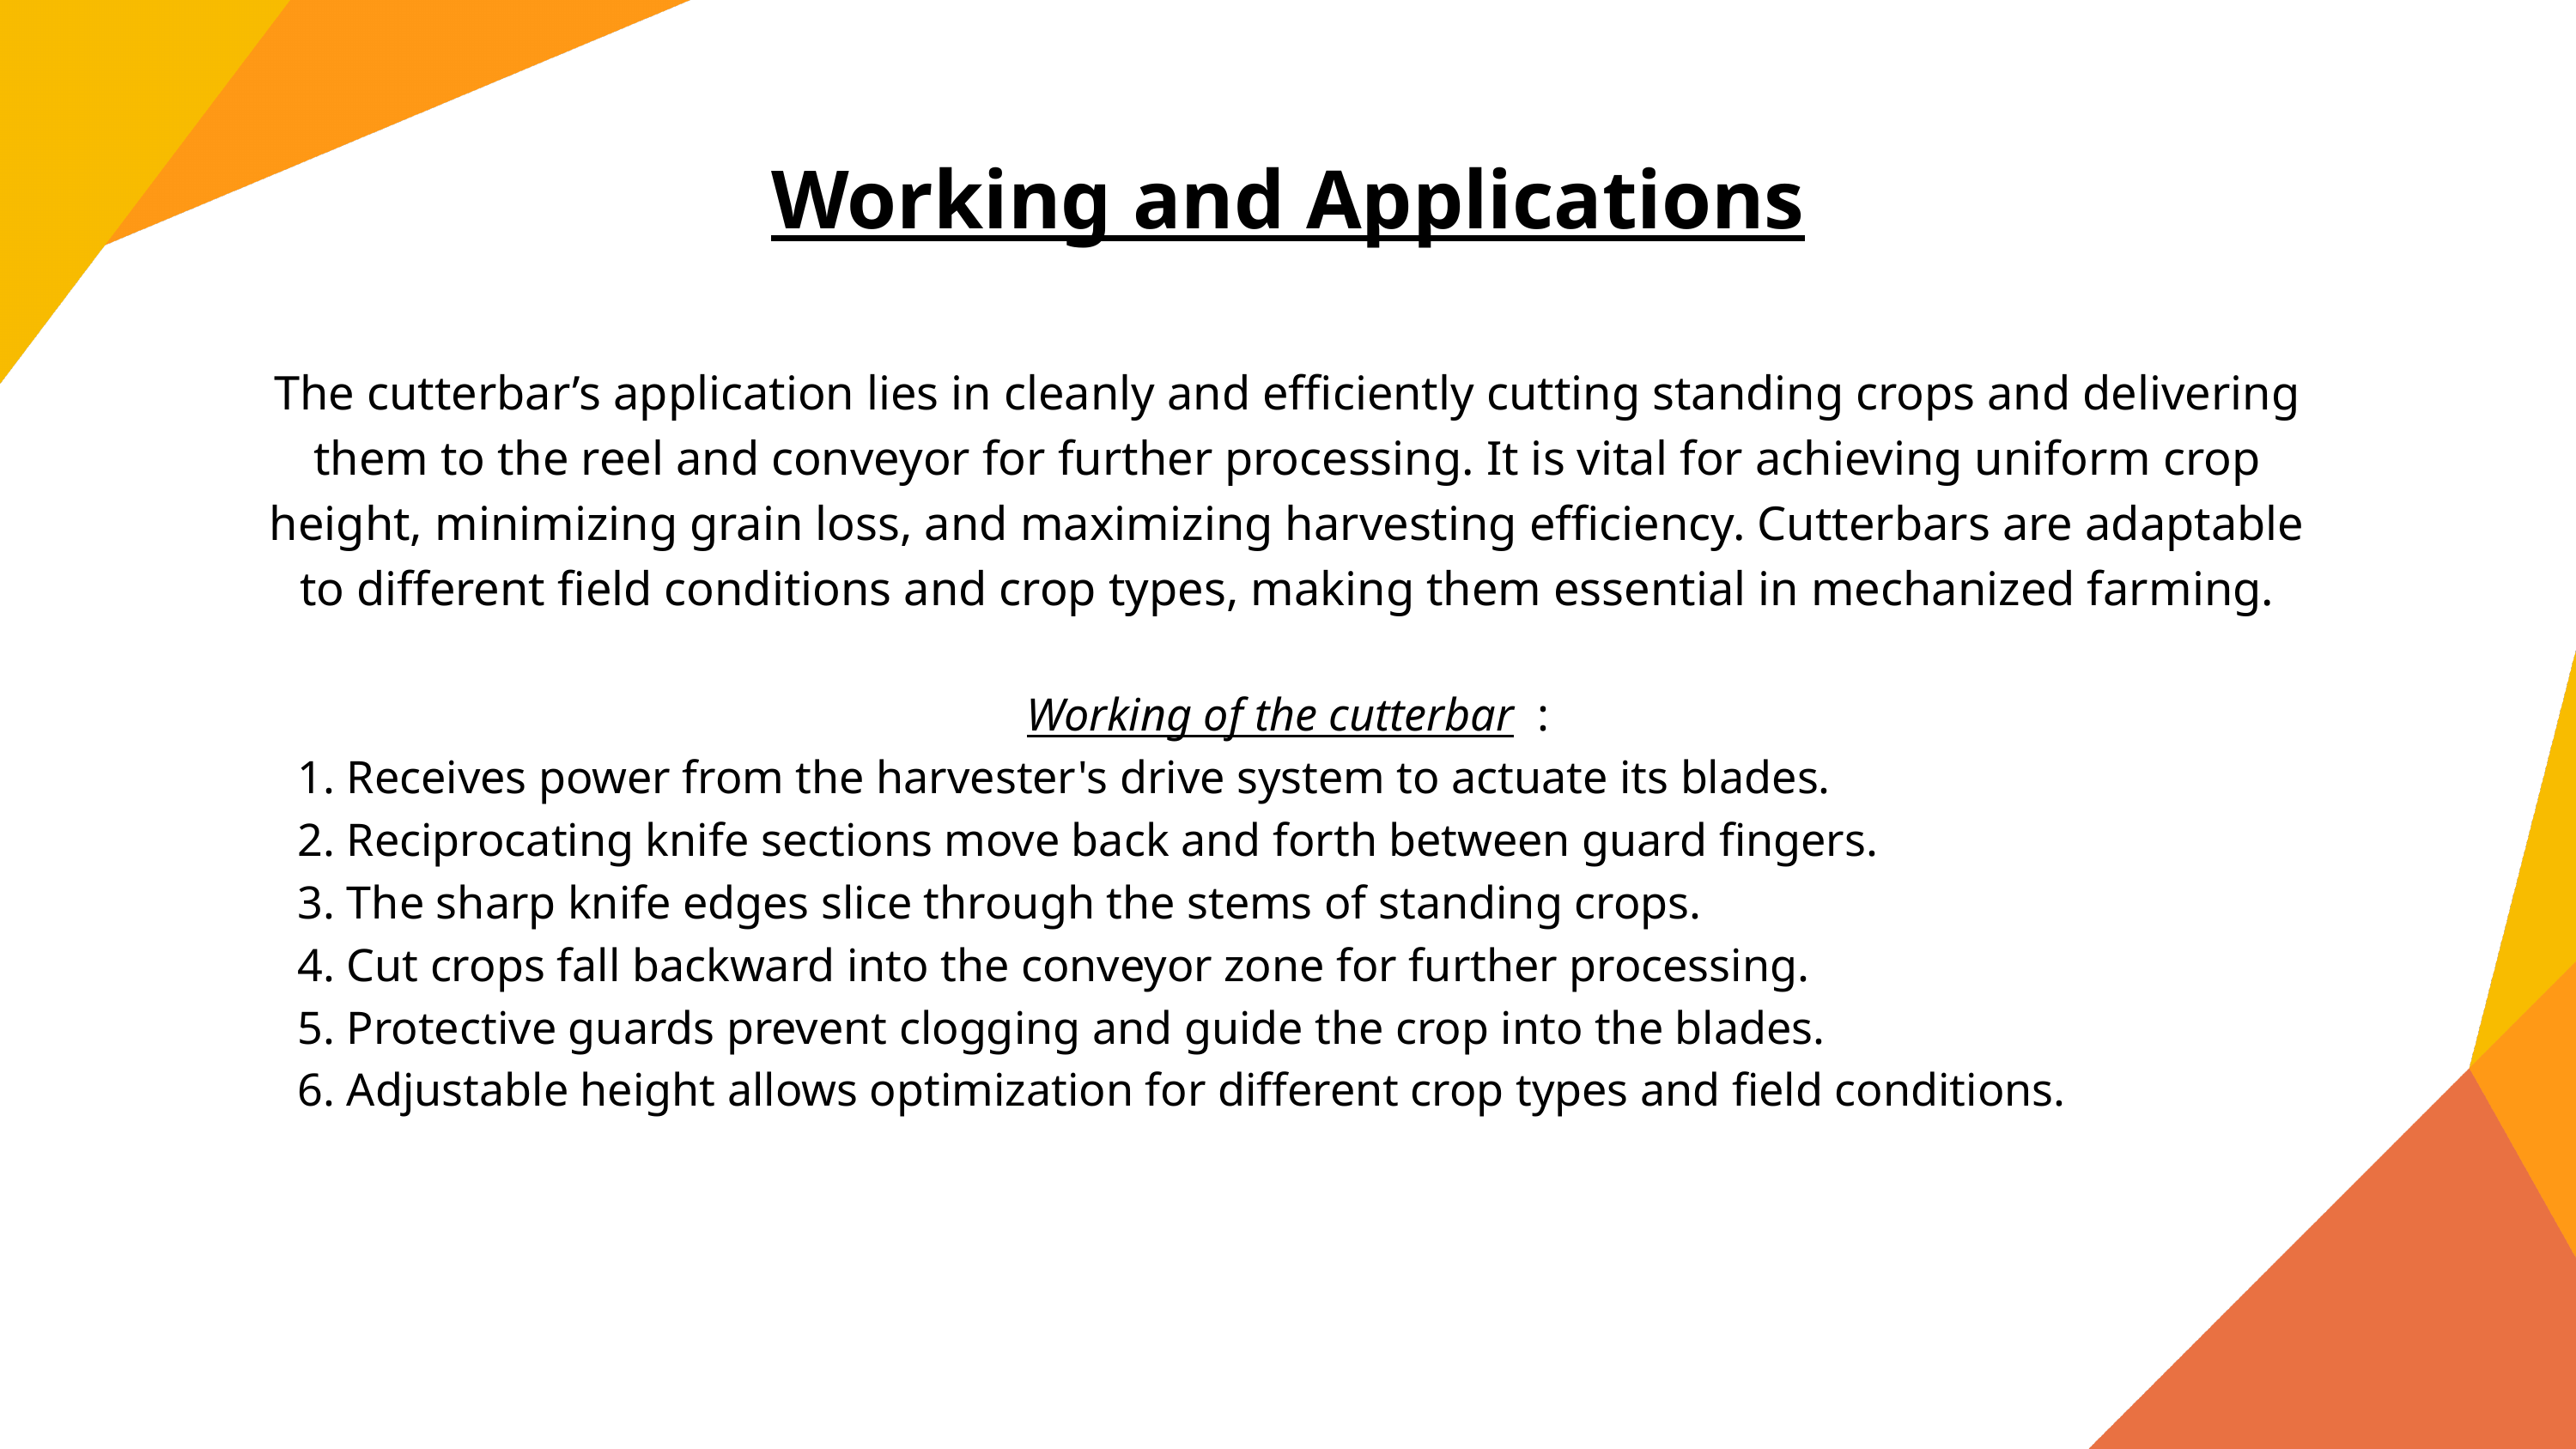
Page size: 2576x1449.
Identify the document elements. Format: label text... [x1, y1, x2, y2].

text_box [1971, 560, 2576, 1449]
text_box The cutterbar’s application lies in cleanly and efficiently cutting standing crops and delivering them to the reel and conveyor for further processing. It is vital for achieving uniform crop height, minimizing grain loss, and maximizing harvesting efficiency. Cutterbars are adaptable to different field conditions and crop types, making them essential in mechanized farming. Working of the cutterbar : Receives power from the harvester's drive system to actuate its blades. Reciprocating knife sections move back and forth between guard fingers. The sharp knife edges slice through the stems of standing crops. Cut crops fall backward into the conveyor zone for further processing. Protective guards prevent clogging and guide the crop into the blades. Adjustable height allows optimization for different crop types and field conditions. [259, 354, 2317, 1241]
text_box Working and Applications [727, 132, 1849, 246]
text_box [0, 0, 692, 384]
